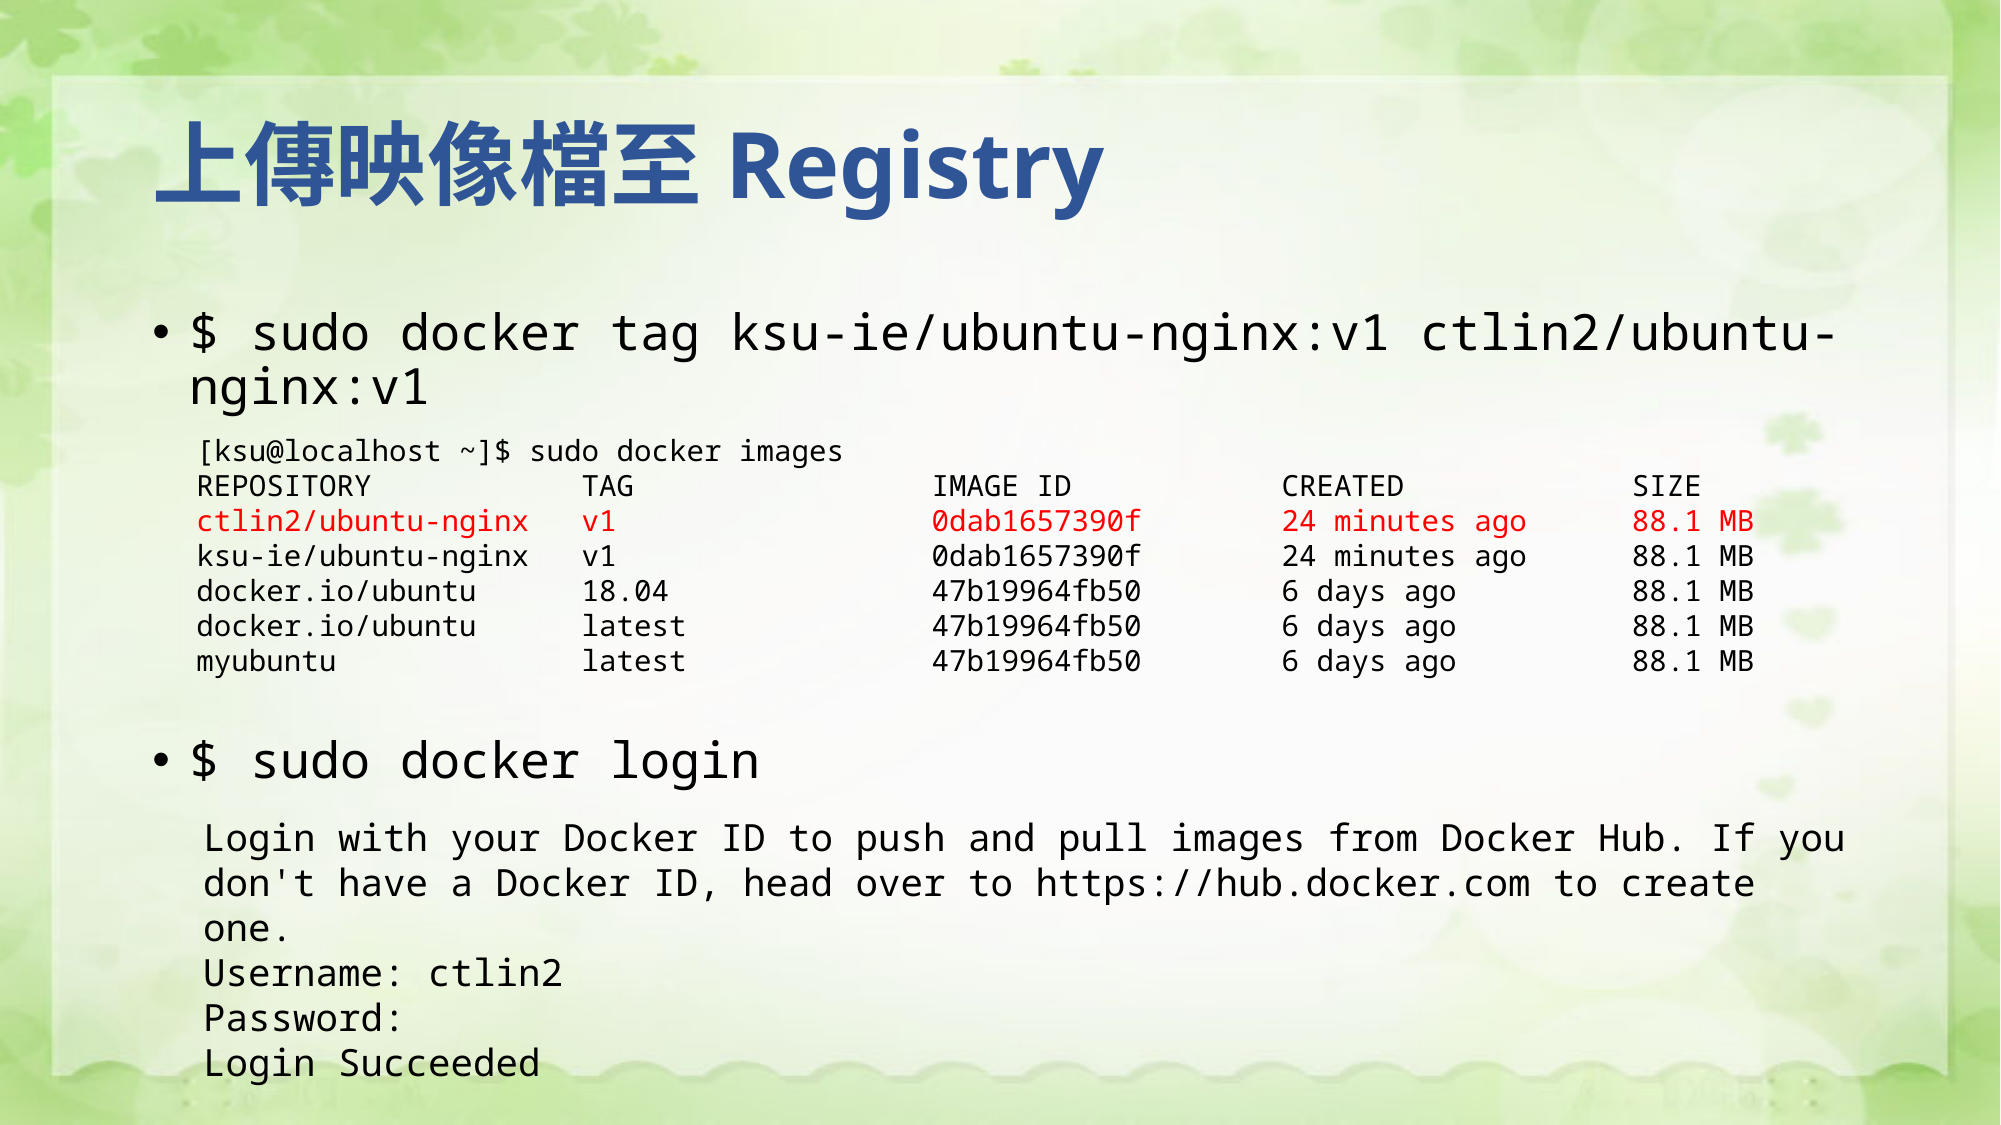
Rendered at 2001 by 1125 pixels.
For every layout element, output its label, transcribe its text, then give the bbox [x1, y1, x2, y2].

title 上傳映像檔至Registry [137, 59, 1863, 278]
list $ sudo docker tag ksu-ie/ubuntu-nginx:v1 ctlin2/ubuntu-nginx:v1 $ sudo docker login [137, 299, 1863, 1014]
picture [0, 0, 2001, 1125]
text_box [ksu@localhost ~]$ sudo docker images REPOSITORY TAG IMAGE ID CREATED SIZE ctlin2/ubuntu-nginx v1 0dab1657390f 24 minutes ago 88.1 MB ksu-ie/ubuntu-nginx v1 0dab1657390f 24 minutes ago 88.1 MB docker.io/ubuntu 18.04 47b19964fb50 6 days ago 88.1 MB docker.io/ubuntu latest 47b19964fb50 6 days ago 88.1 MB myubuntu latest 47b19964fb50 6 days ago 88.1 MB [181, 425, 1769, 720]
text_box Login with your Docker ID to push and pull images from Docker Hub. If you don't have a Docker ID, head over to https://hub.docker.com to create one. Username: ctlin2 Password: Login Succeeded [188, 806, 1875, 1092]
